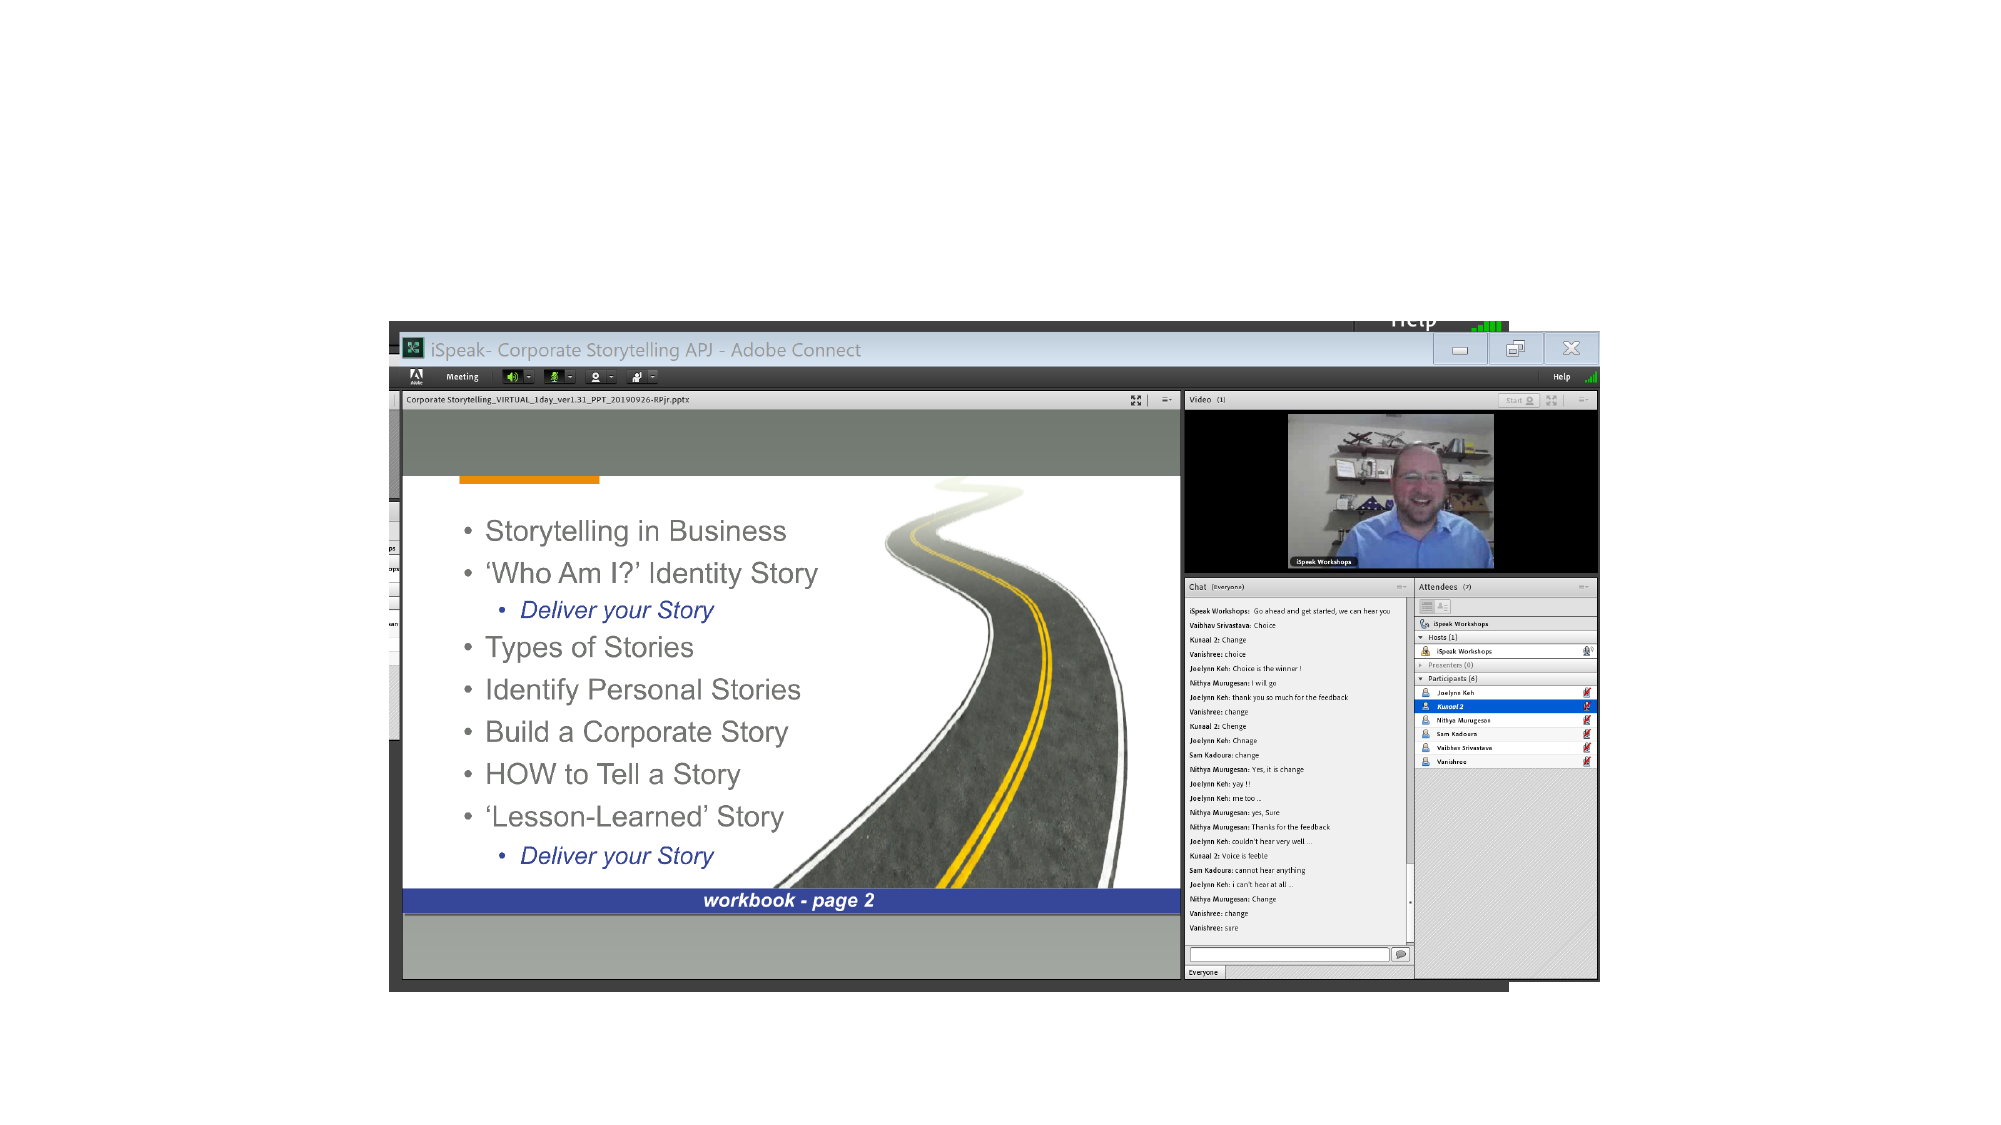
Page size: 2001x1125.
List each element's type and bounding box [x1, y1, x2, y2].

list [389, 321, 1610, 992]
